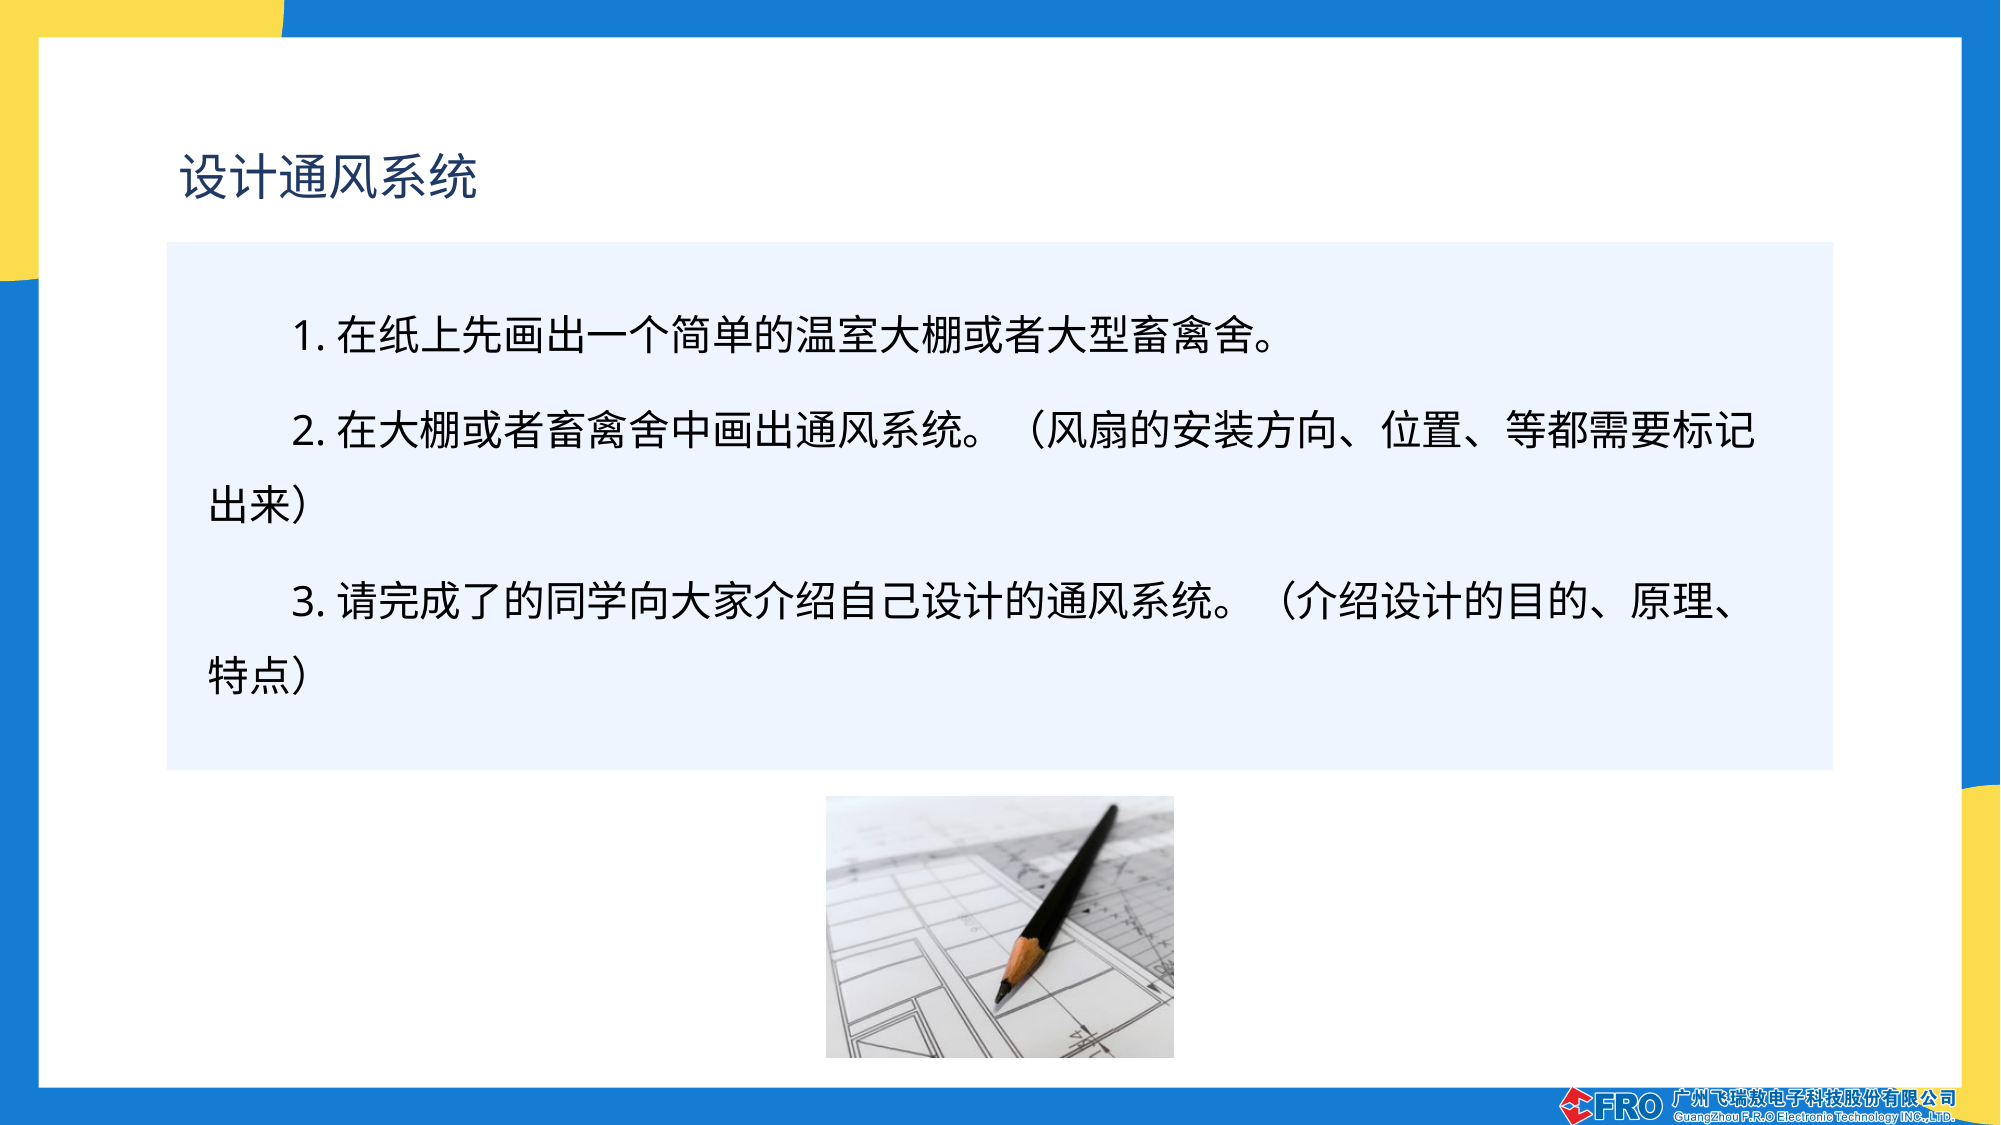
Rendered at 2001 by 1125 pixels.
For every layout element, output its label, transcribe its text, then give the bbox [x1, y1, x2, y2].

picture [826, 796, 1174, 1058]
text_box 设计通风系统 [163, 137, 1144, 213]
picture [1559, 1087, 1956, 1125]
text_box 1.在纸上先画出一个简单的温室大棚或者大型畜禽舍。 2.在大棚或者畜禽舍中画出通风系统。（风扇的安装方向、位置、等都需要标记出来） 3.请完成了的同学向大家介绍自己设计的通风系统。（介绍设计的目的、原理、特点） [166, 241, 1834, 771]
